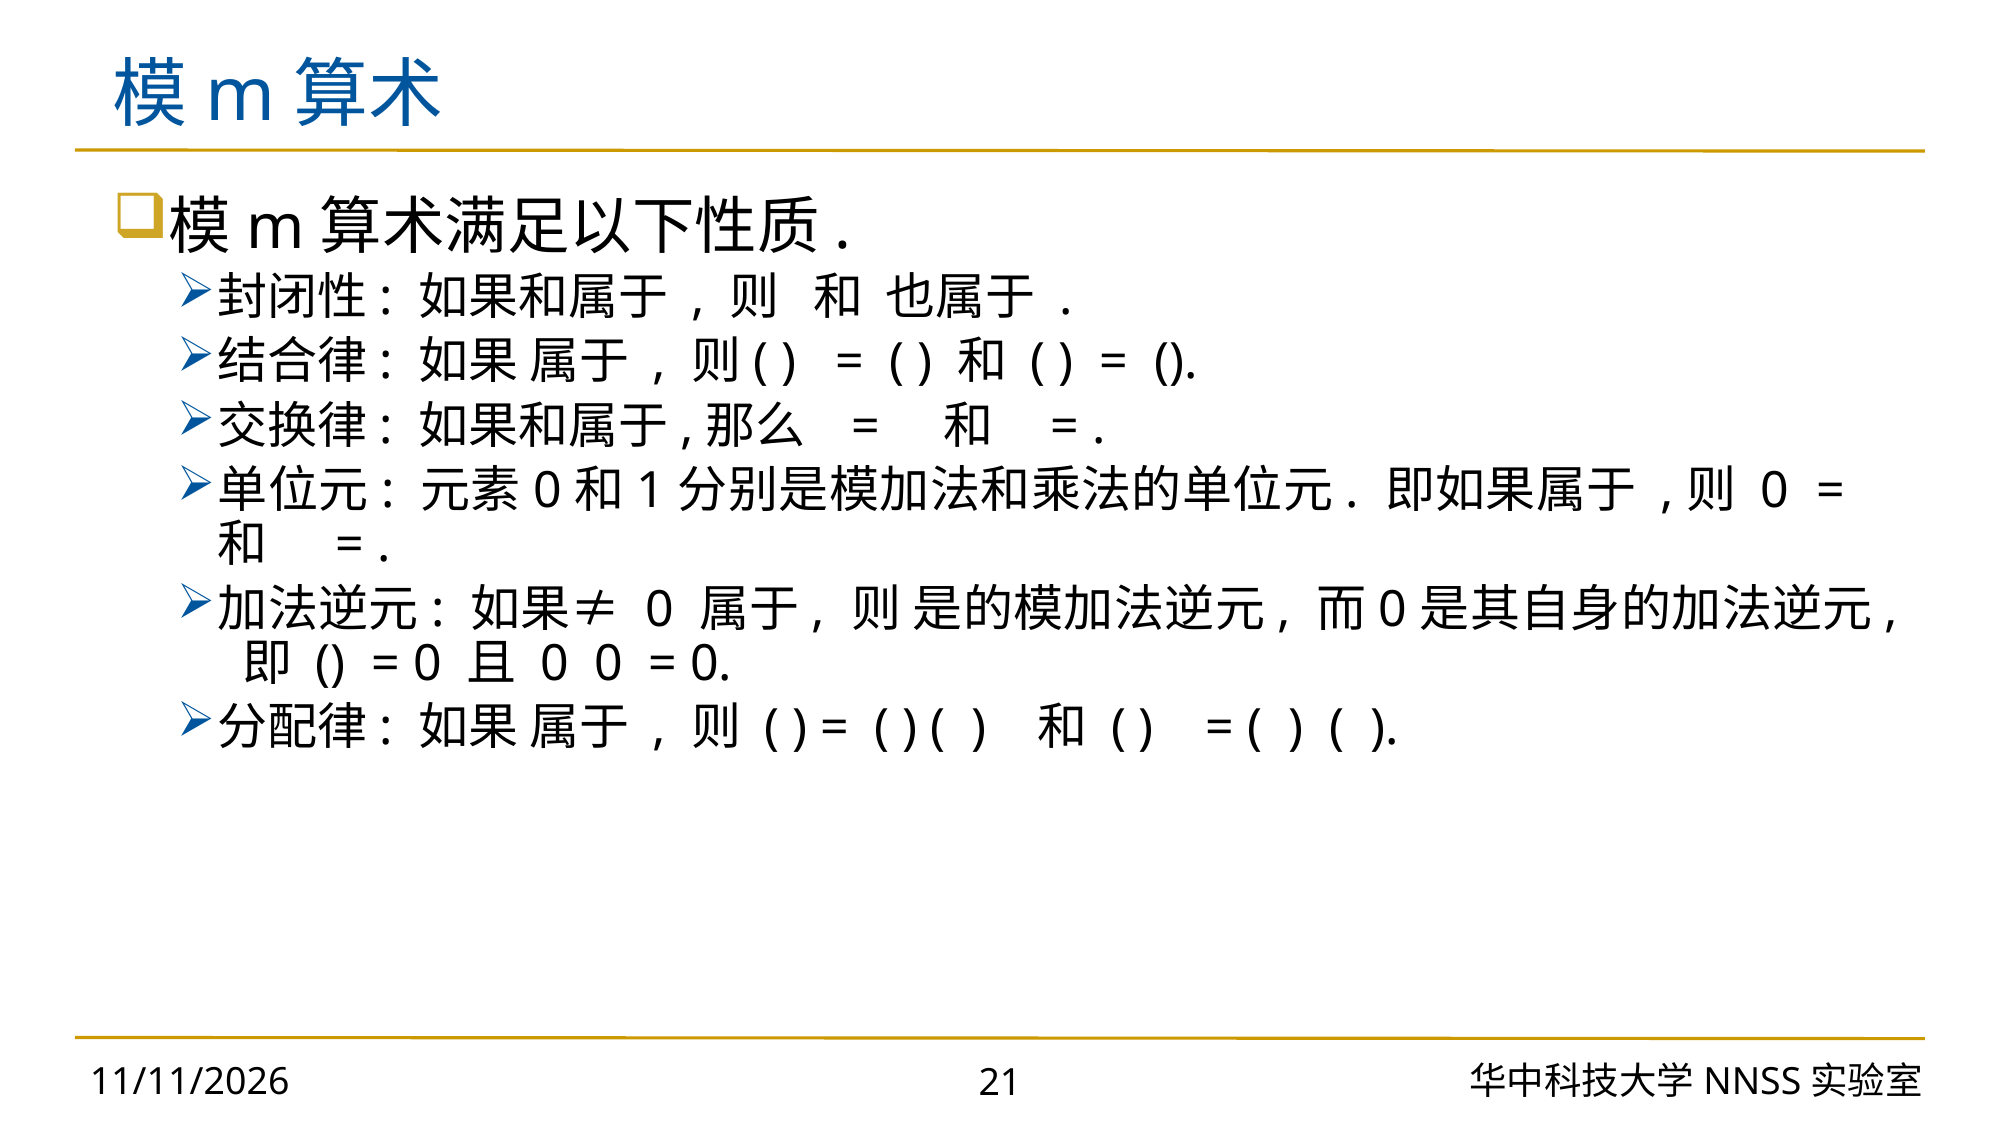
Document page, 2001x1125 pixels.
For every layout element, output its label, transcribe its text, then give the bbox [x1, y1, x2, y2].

footer 华中科技大学NNSS实验室 [1262, 1050, 1938, 1113]
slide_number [75, 1050, 550, 1111]
slide_number 21 [699, 1050, 1262, 1111]
title 模m算术 [97, 44, 1900, 149]
